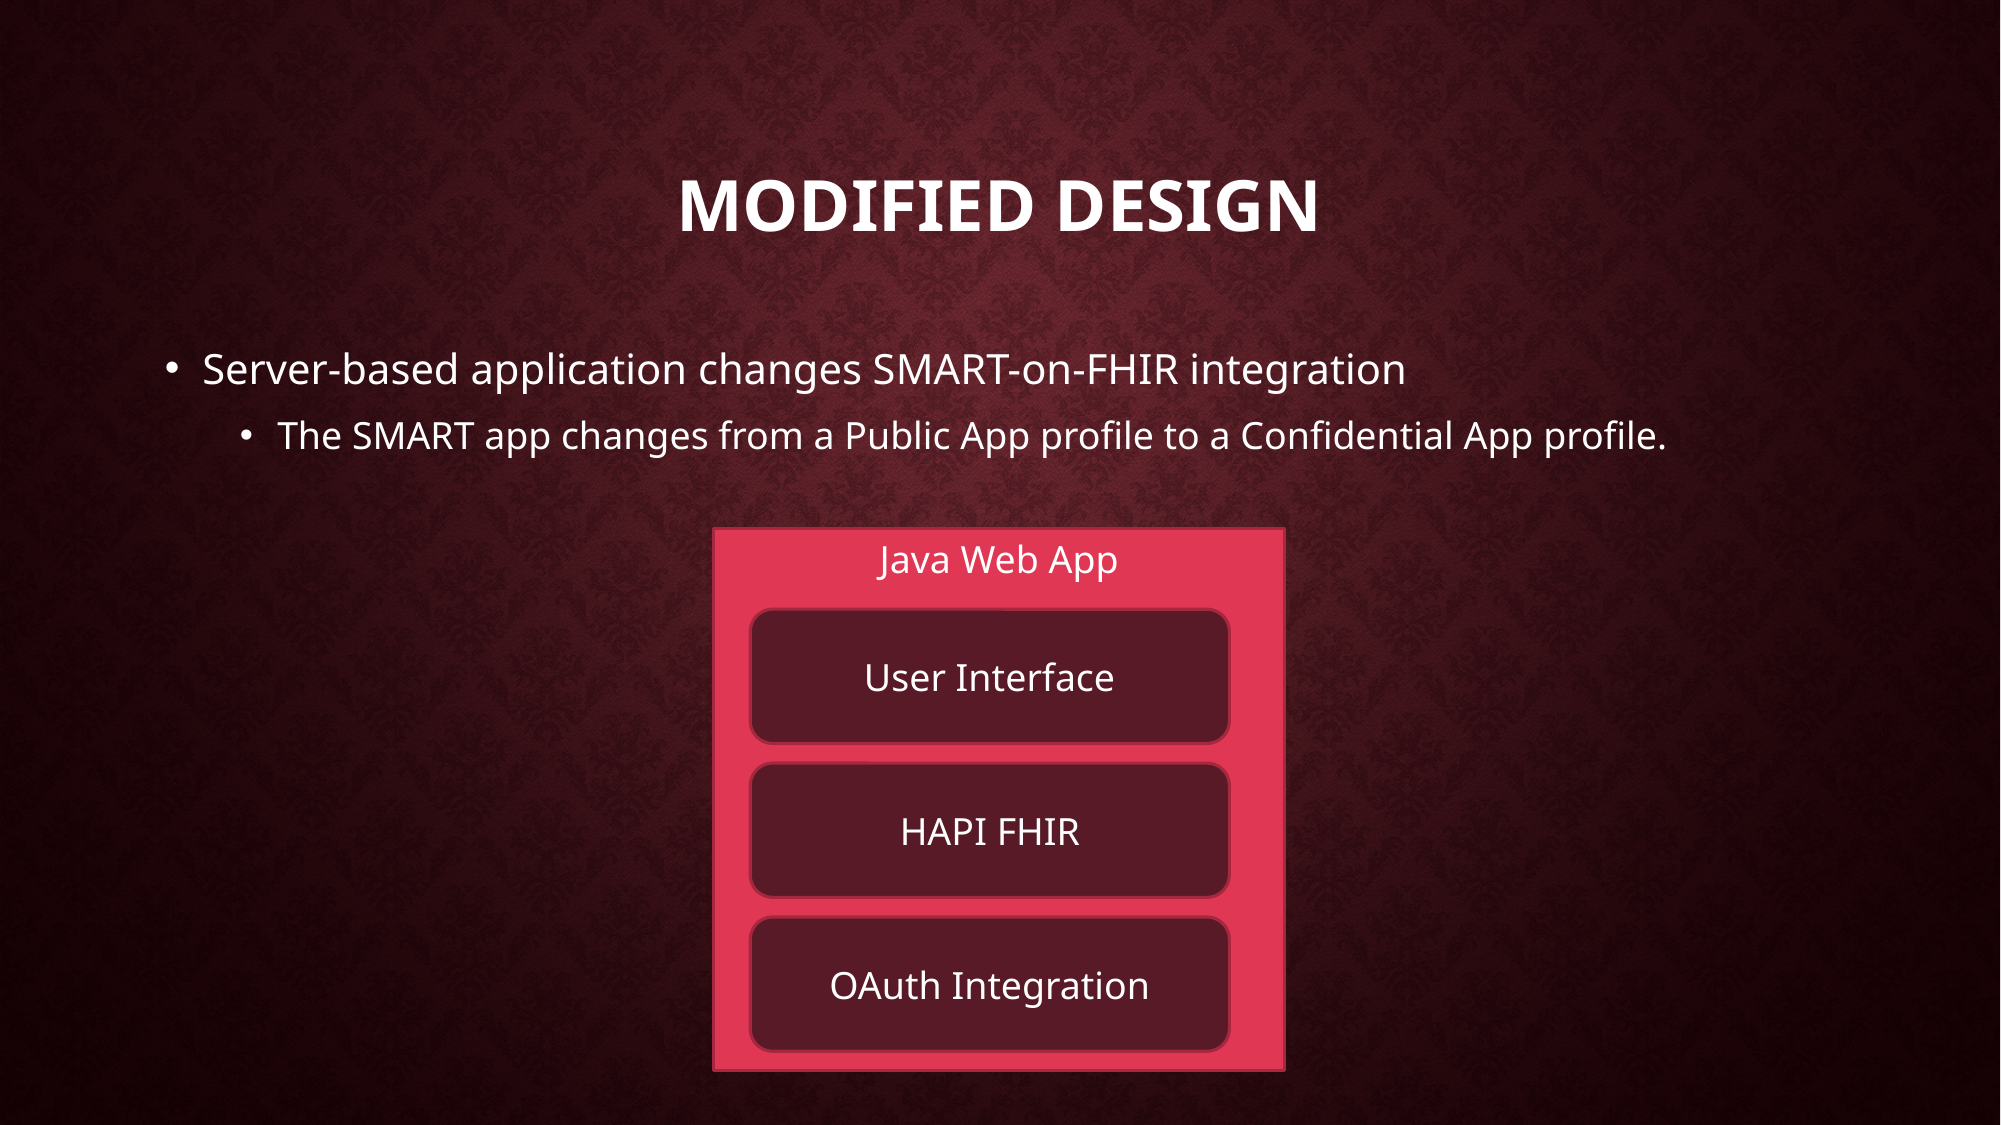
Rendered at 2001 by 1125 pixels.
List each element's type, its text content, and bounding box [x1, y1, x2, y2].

text_box Java Web App [713, 528, 1285, 589]
text_box [712, 527, 1286, 1072]
text_box User Interface [748, 607, 1231, 746]
list Server-based application changes SMART-on-FHIR integration The SMART app changes from a Public App profile to a Confidential App profile. [149, 324, 1849, 484]
text_box HAPI FHIR [748, 761, 1231, 899]
title Modified Design [149, 99, 1849, 318]
text_box OAuth Integration [748, 915, 1231, 1053]
